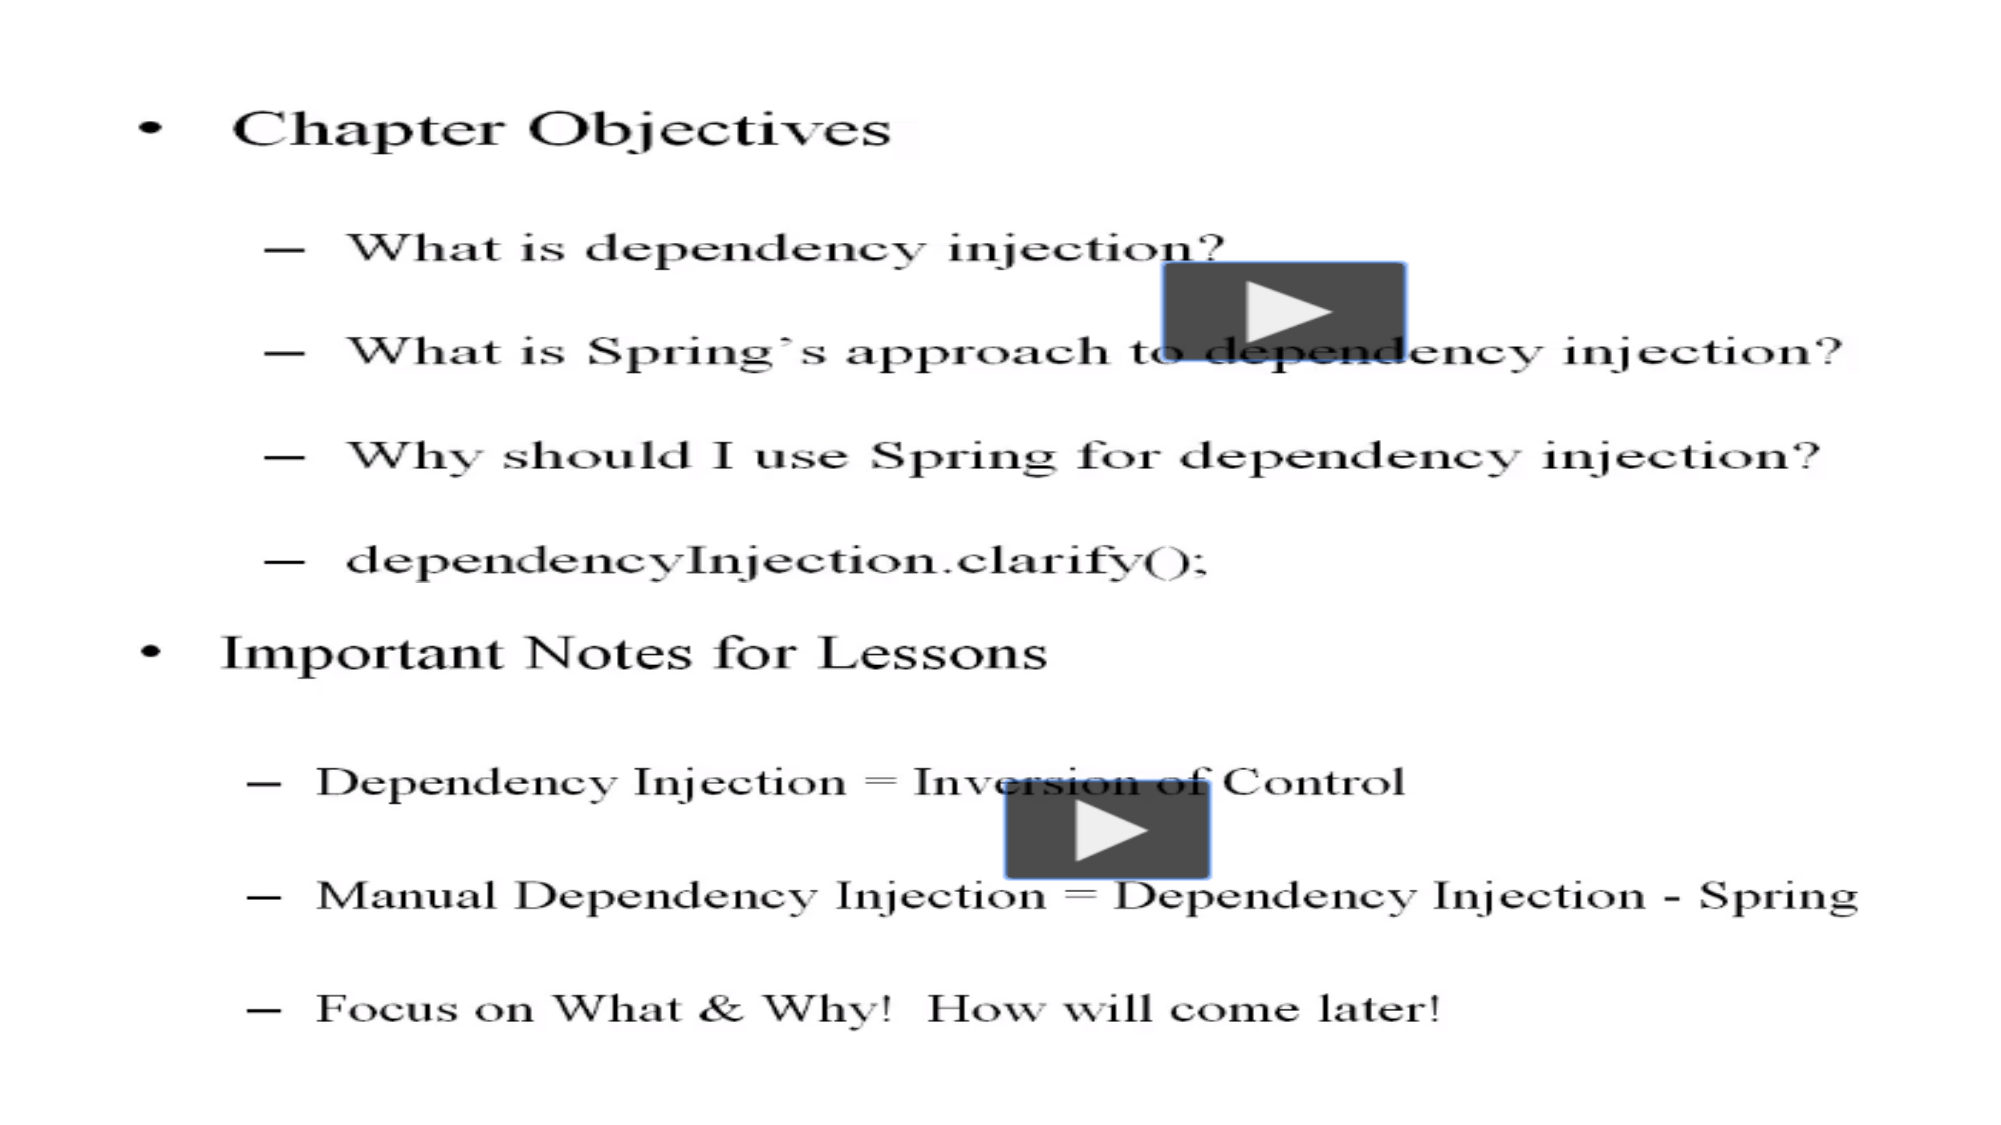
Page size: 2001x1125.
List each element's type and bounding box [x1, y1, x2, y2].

list [137, 106, 1863, 583]
picture [137, 629, 1863, 1036]
